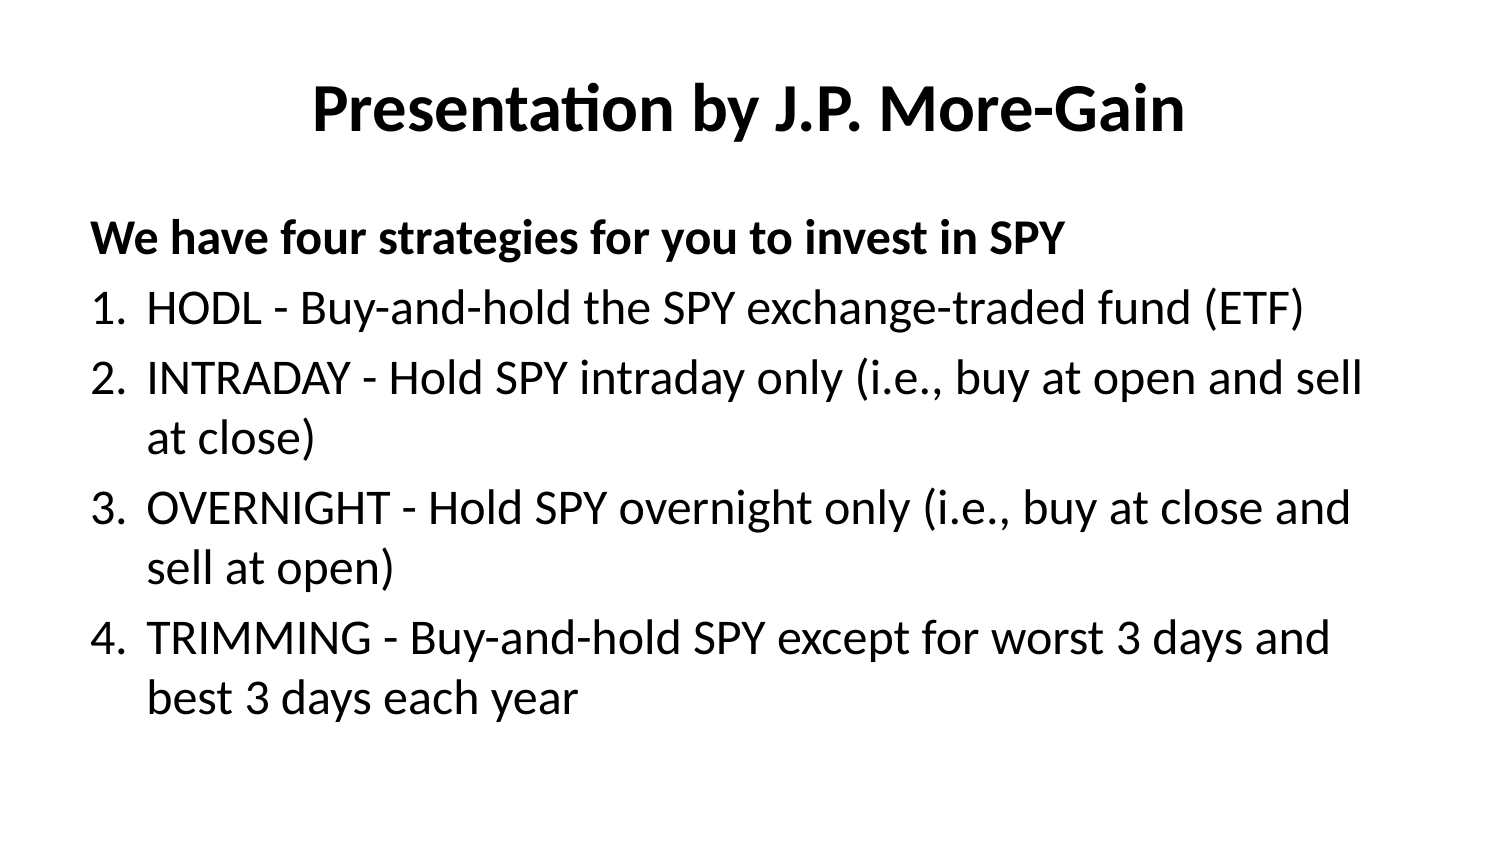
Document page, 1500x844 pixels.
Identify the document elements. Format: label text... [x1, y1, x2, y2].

list We have four strategies for you to invest in SPY HODL - Buy-and-hold the SPY exchange-traded fund (ETF) INTRADAY - Hold SPY intraday only (i.e., buy at open and sell at close) OVERNIGHT - Hold SPY overnight only (i.e., buy at close and sell at open) TRIMMING - Buy-and-hold SPY except for worst 3 days and best 3 days each year [75, 196, 1425, 754]
title Presentation by J.P. More-Gain [75, 33, 1425, 175]
